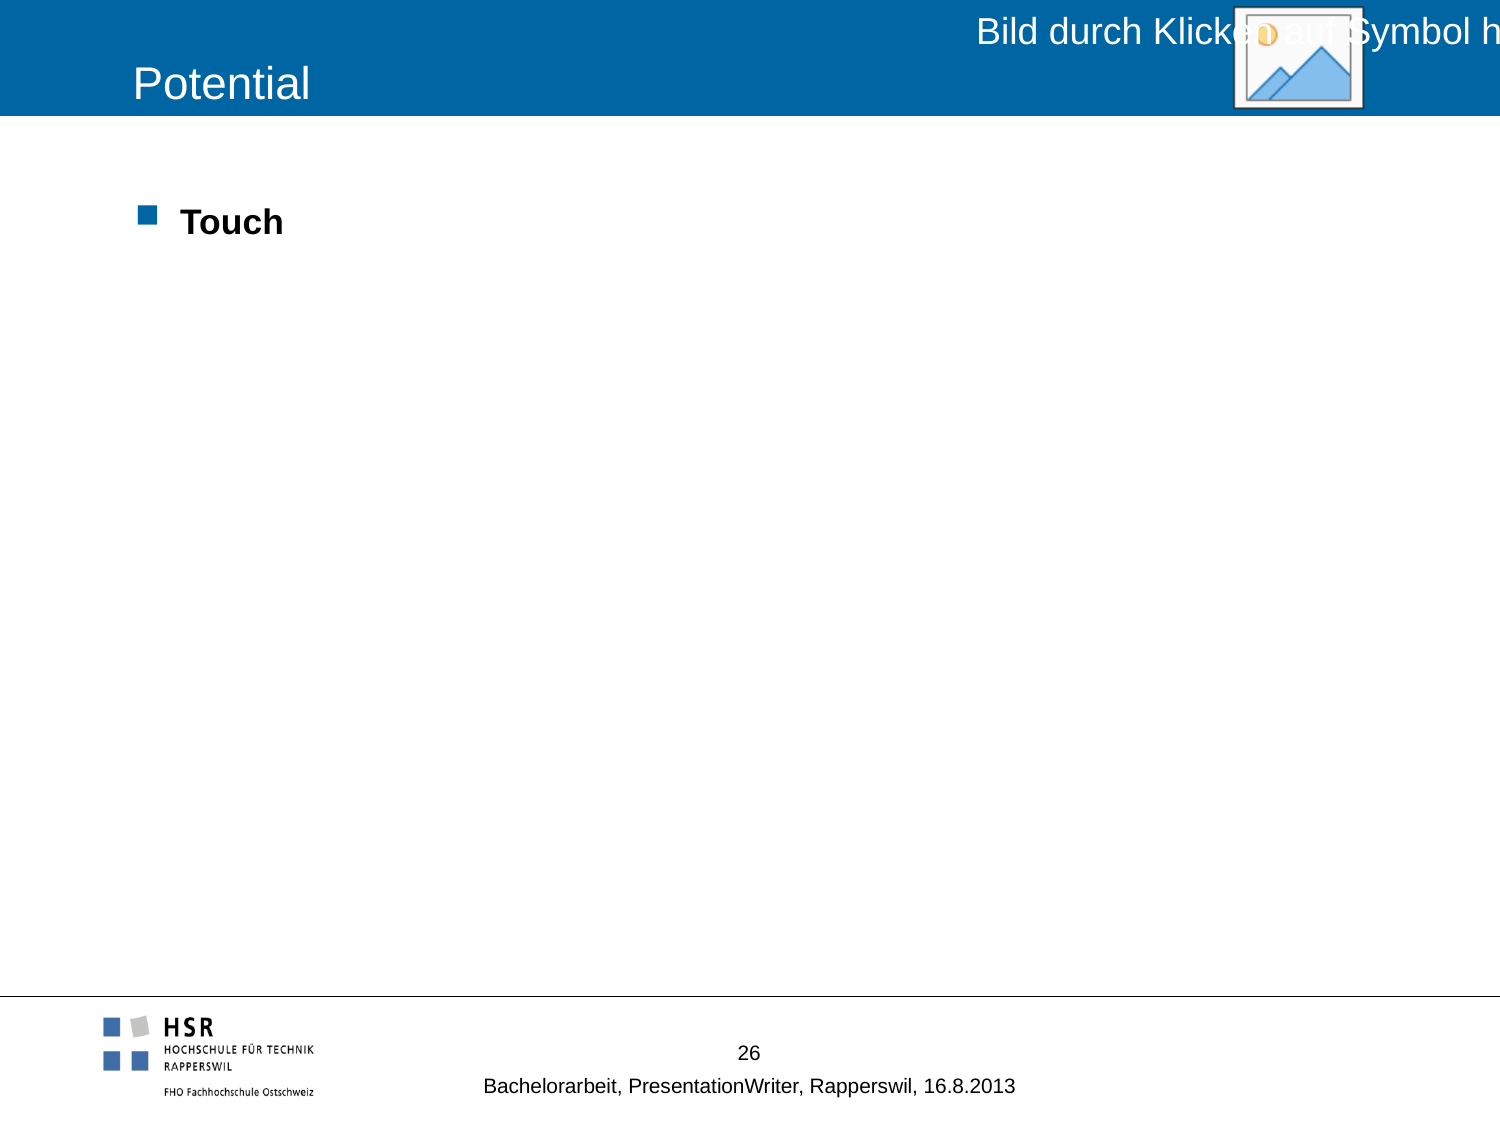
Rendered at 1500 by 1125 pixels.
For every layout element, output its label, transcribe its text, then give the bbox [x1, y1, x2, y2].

list Touch [76, 191, 1424, 983]
picture [1097, 0, 1500, 117]
title Potential [0, 0, 1095, 116]
slide_number 26 [413, 1042, 1085, 1062]
footer Bachelorarbeit, PresentationWriter, Rapperswil, 16.8.2013 [412, 1064, 1087, 1106]
picture [60, 1001, 327, 1111]
